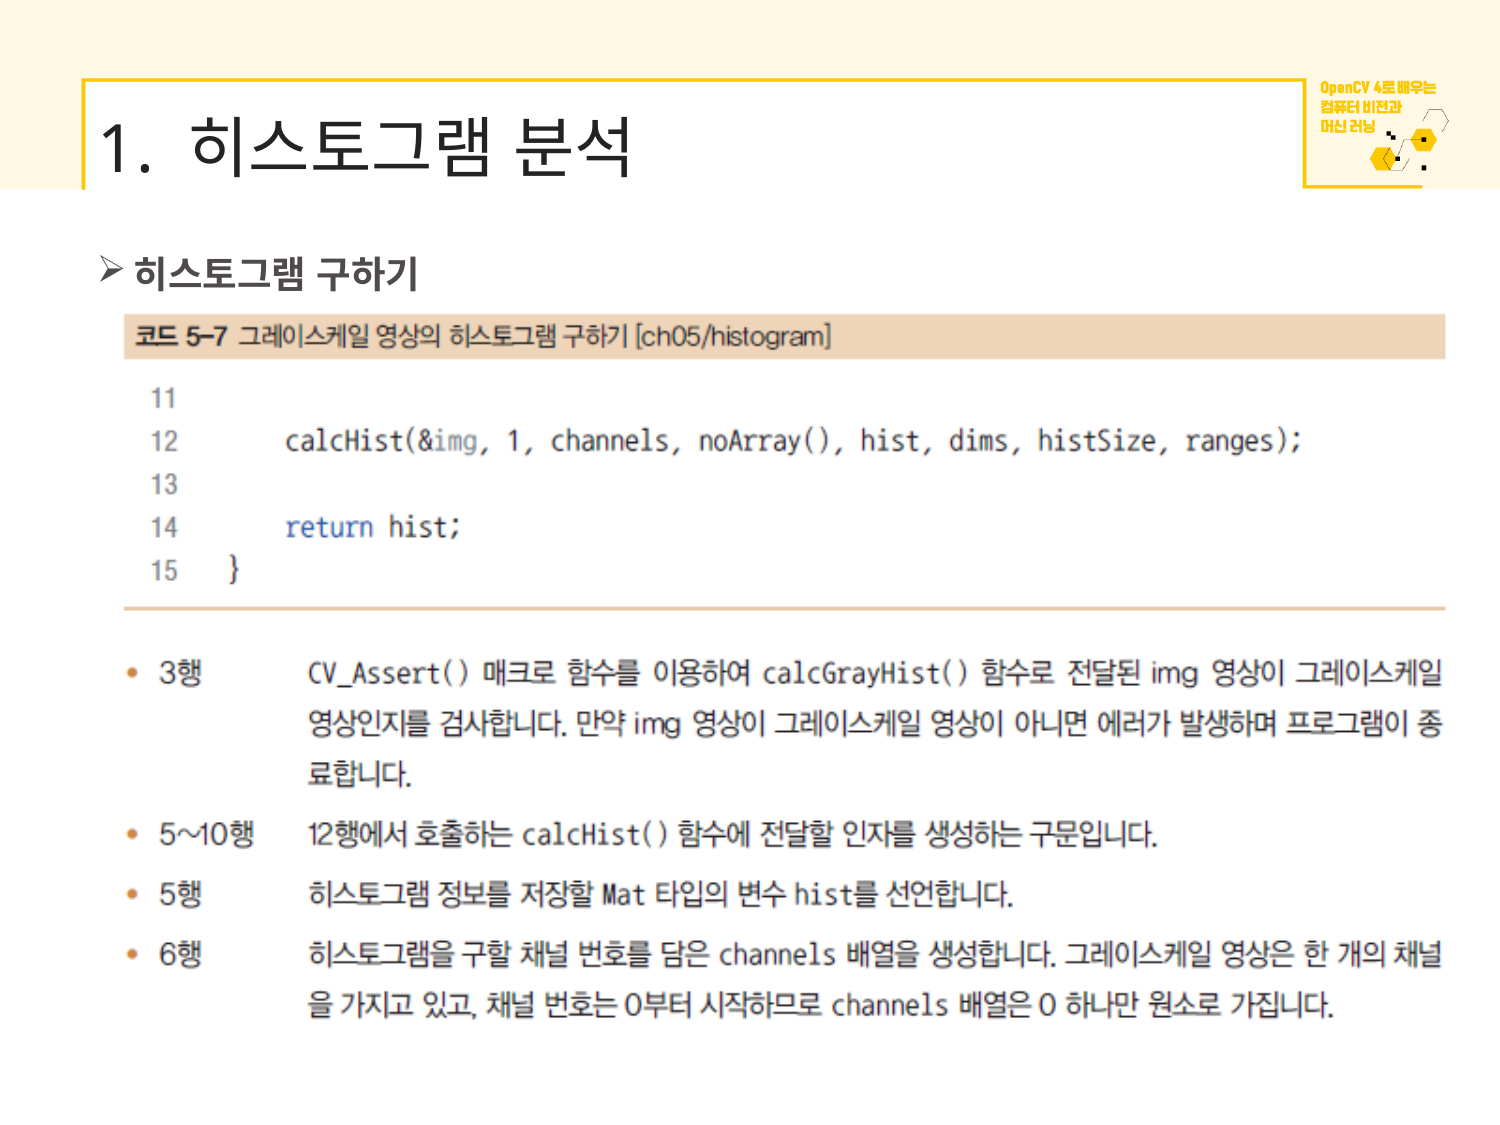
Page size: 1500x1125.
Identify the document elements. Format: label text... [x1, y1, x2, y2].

list 히스토그램 구하기 [81, 239, 1412, 1054]
title 1. 히스토그램 분석 [82, 61, 1413, 193]
picture [0, 0, 1500, 1125]
